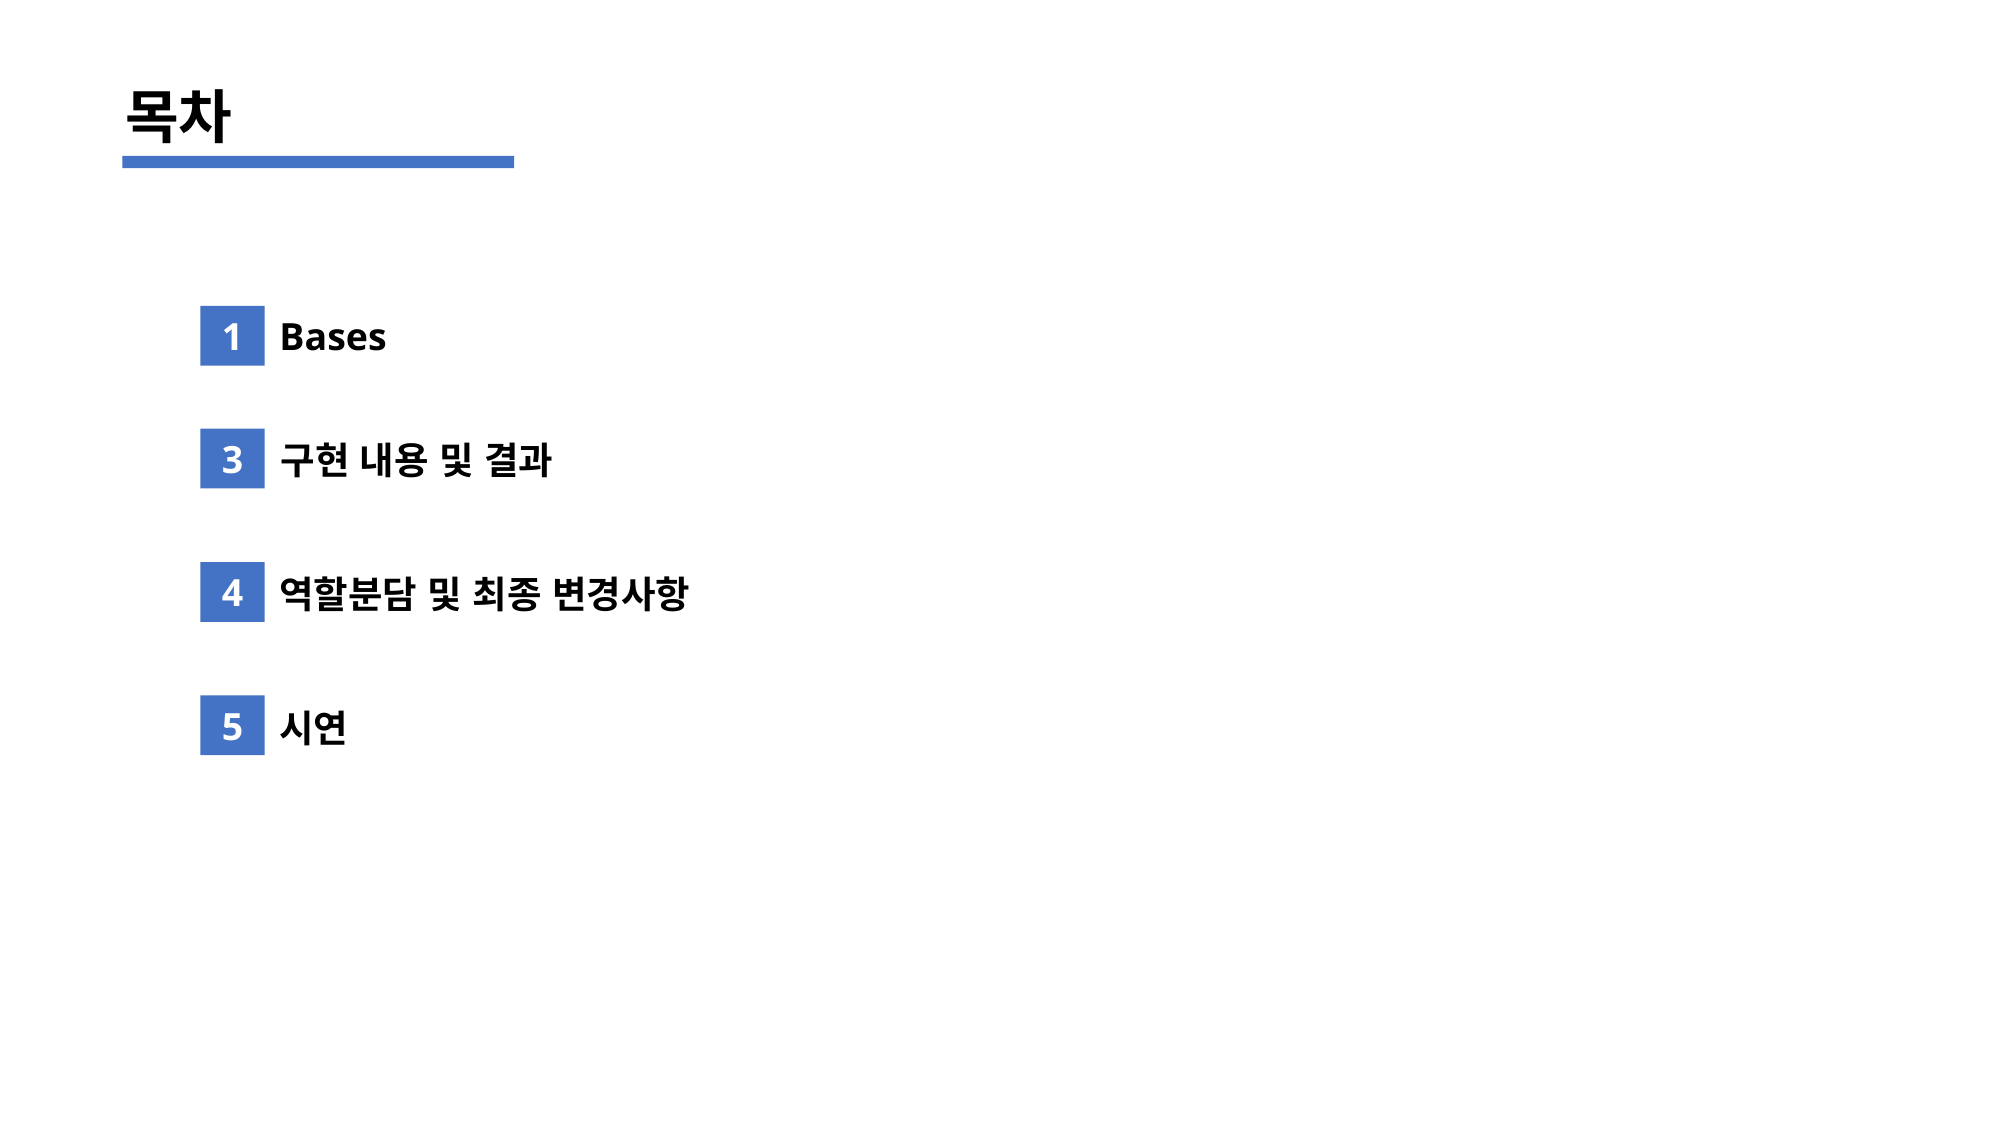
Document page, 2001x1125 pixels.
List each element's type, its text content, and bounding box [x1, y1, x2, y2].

text_box 역할분담 및 최종 변경사항 [264, 563, 1289, 624]
text_box 4 [200, 562, 265, 622]
text_box 구현 내용 및 결과 [265, 429, 1290, 490]
text_box 목차 [110, 73, 542, 158]
text_box 5 [200, 695, 265, 756]
text_box 1 [200, 305, 265, 366]
text_box [121, 155, 515, 169]
text_box 3 [200, 428, 265, 489]
text_box 시연 [264, 697, 696, 758]
text_box Bases [265, 305, 696, 366]
